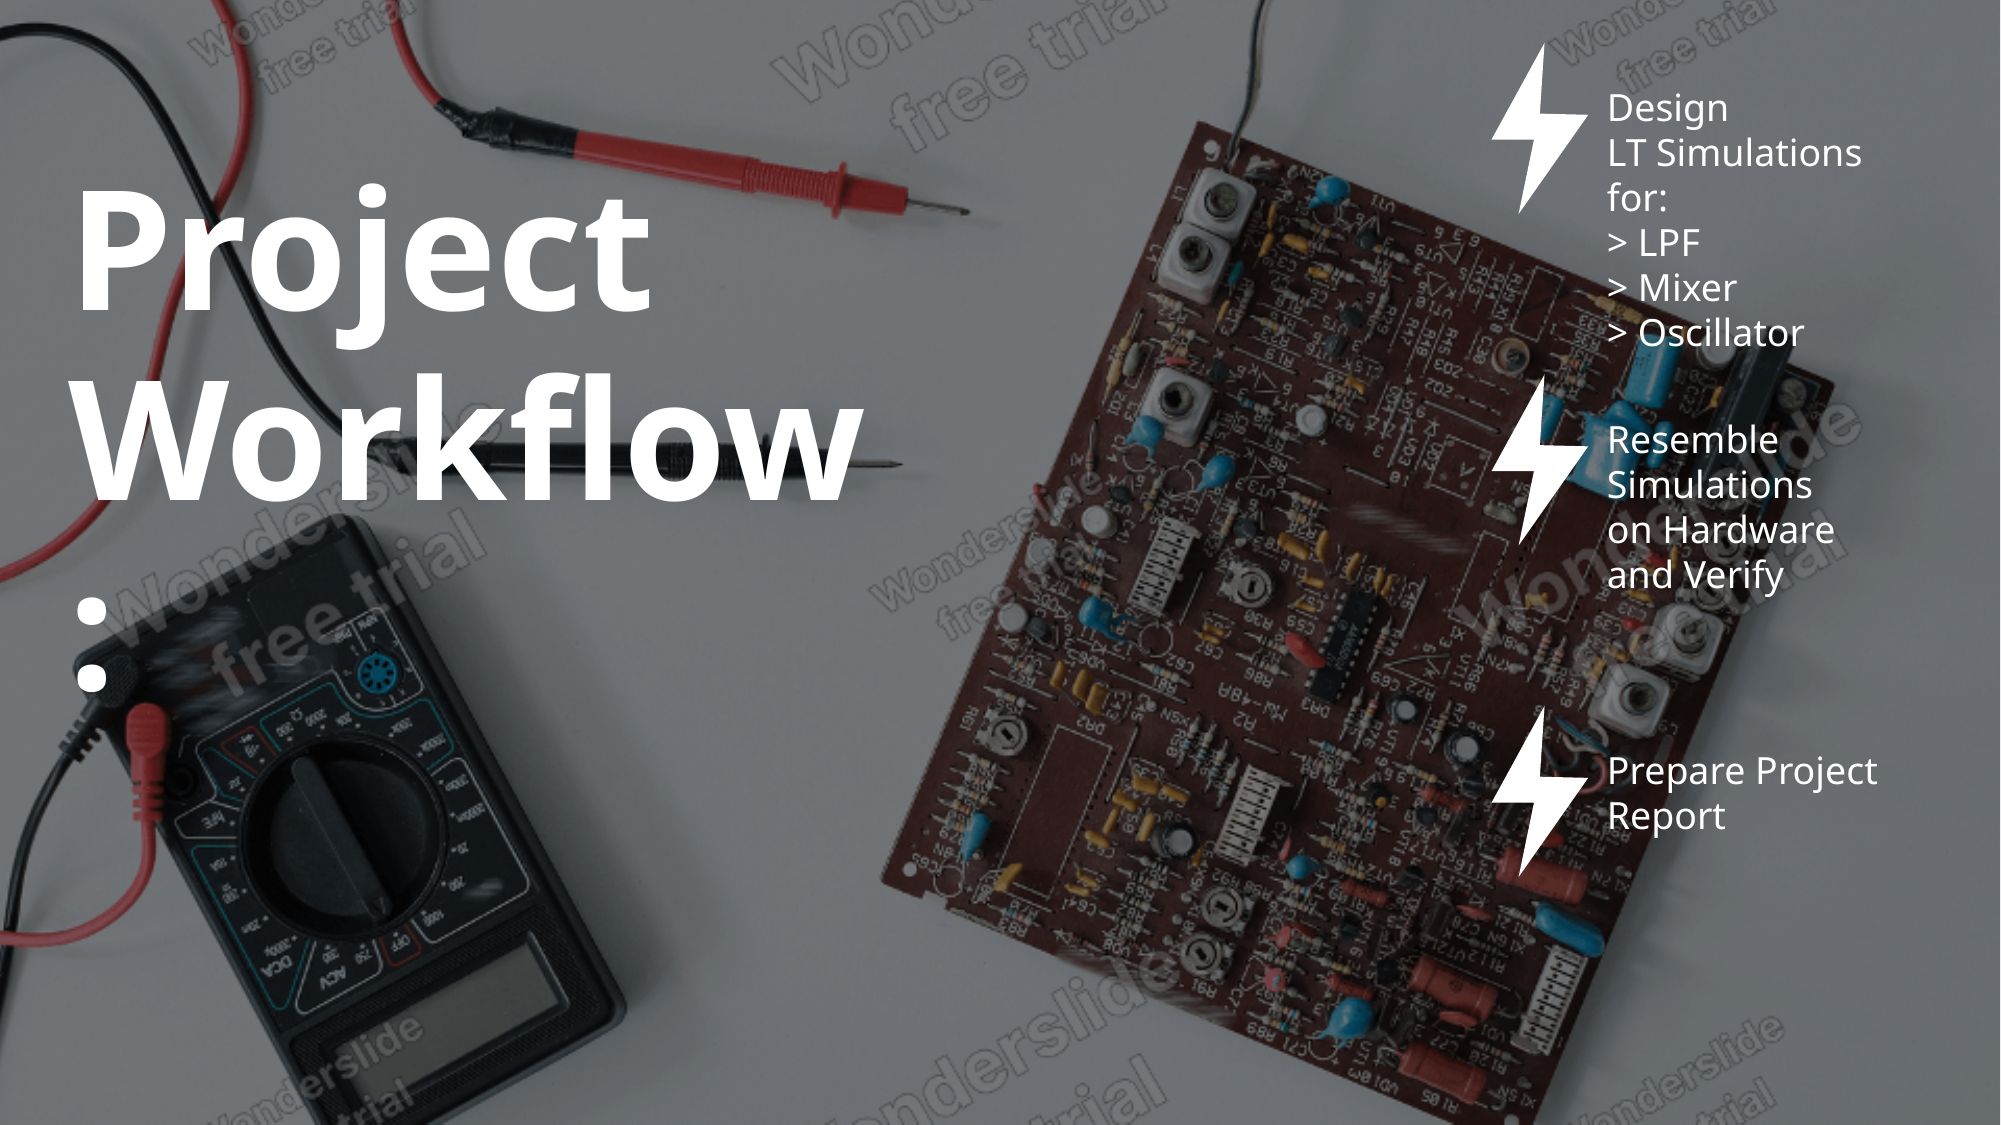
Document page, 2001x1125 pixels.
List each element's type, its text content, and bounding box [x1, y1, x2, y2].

picture [0, 0, 2001, 1125]
text_box Prepare Project Report [1606, 747, 1917, 838]
text_box Design LT Simulations for: > LPF > Mixer > Oscillator [1606, 84, 1903, 355]
text_box [1491, 42, 1589, 214]
text_box Project Workflow: [68, 158, 870, 729]
text_box [1491, 374, 1589, 546]
text_box Resemble Simulations on Hardware and Verify [1606, 415, 1871, 596]
text_box [1491, 705, 1589, 878]
